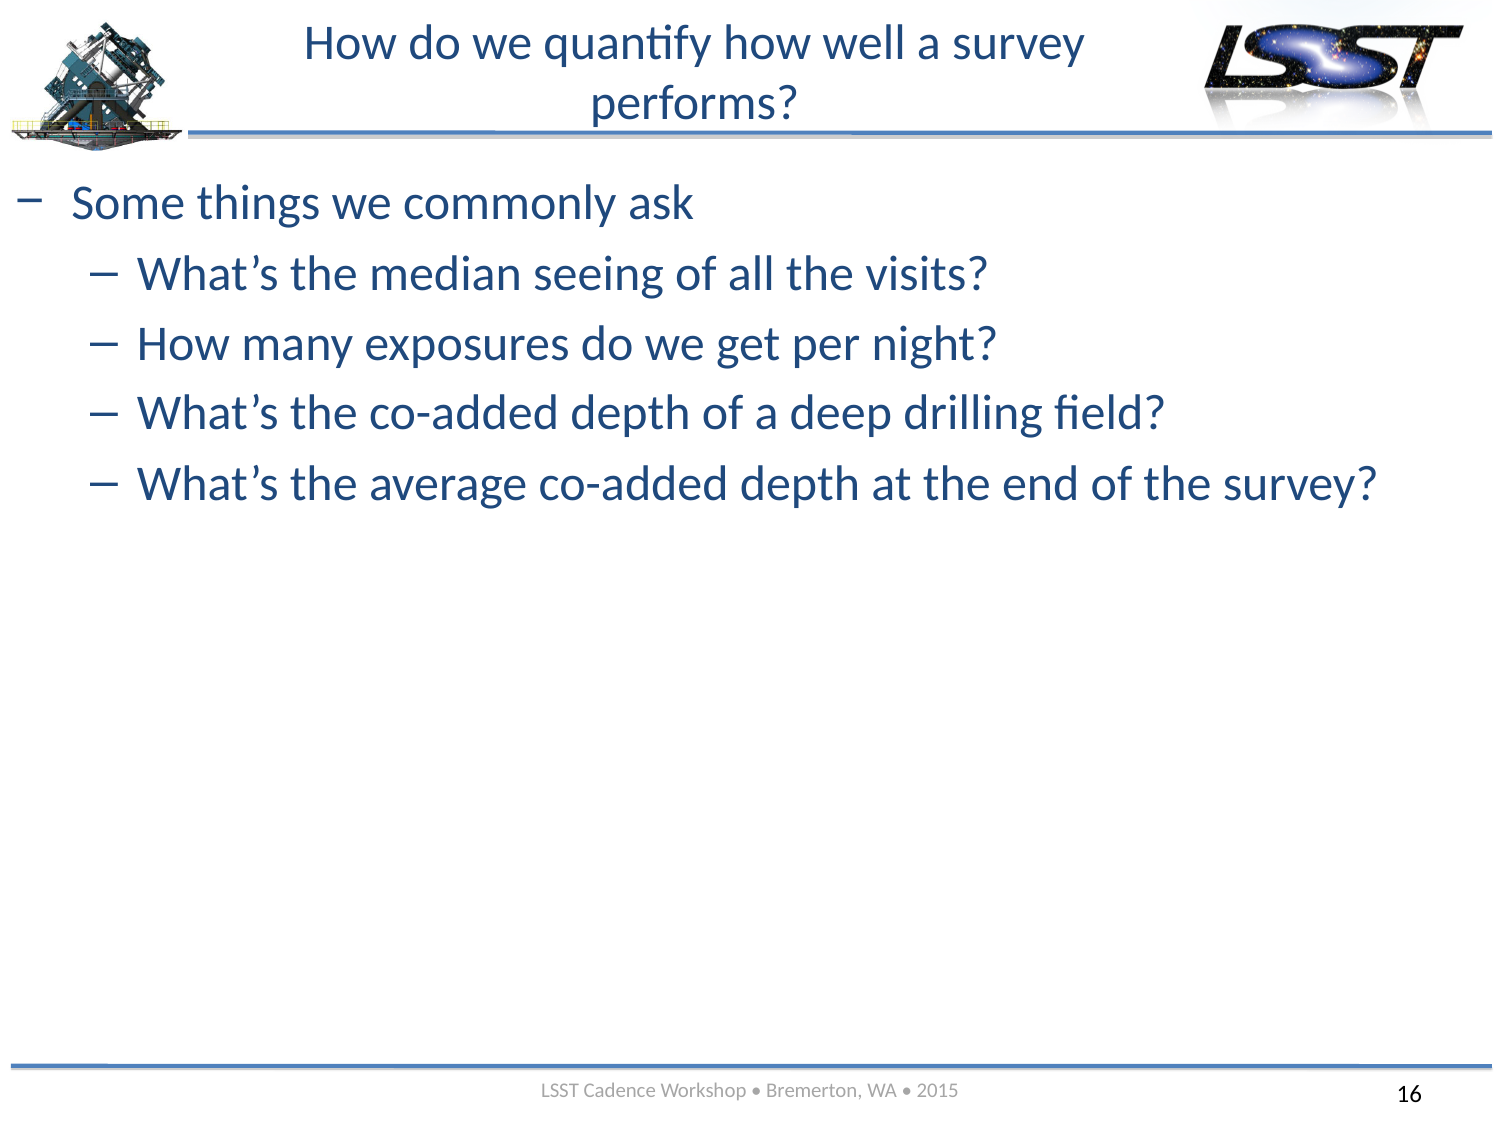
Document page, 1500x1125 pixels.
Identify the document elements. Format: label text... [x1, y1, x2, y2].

picture [1166, 0, 1492, 184]
title How do we quantify how well a survey performs? [186, 23, 1203, 116]
text_box Some things we commonly ask What’s the median seeing of all the visits? How many exposures do we get per night? What’s the co-added depth of a deep drilling field? What’s the average co-added depth at the end of the survey? [0, 162, 1475, 513]
picture [10, 14, 188, 151]
